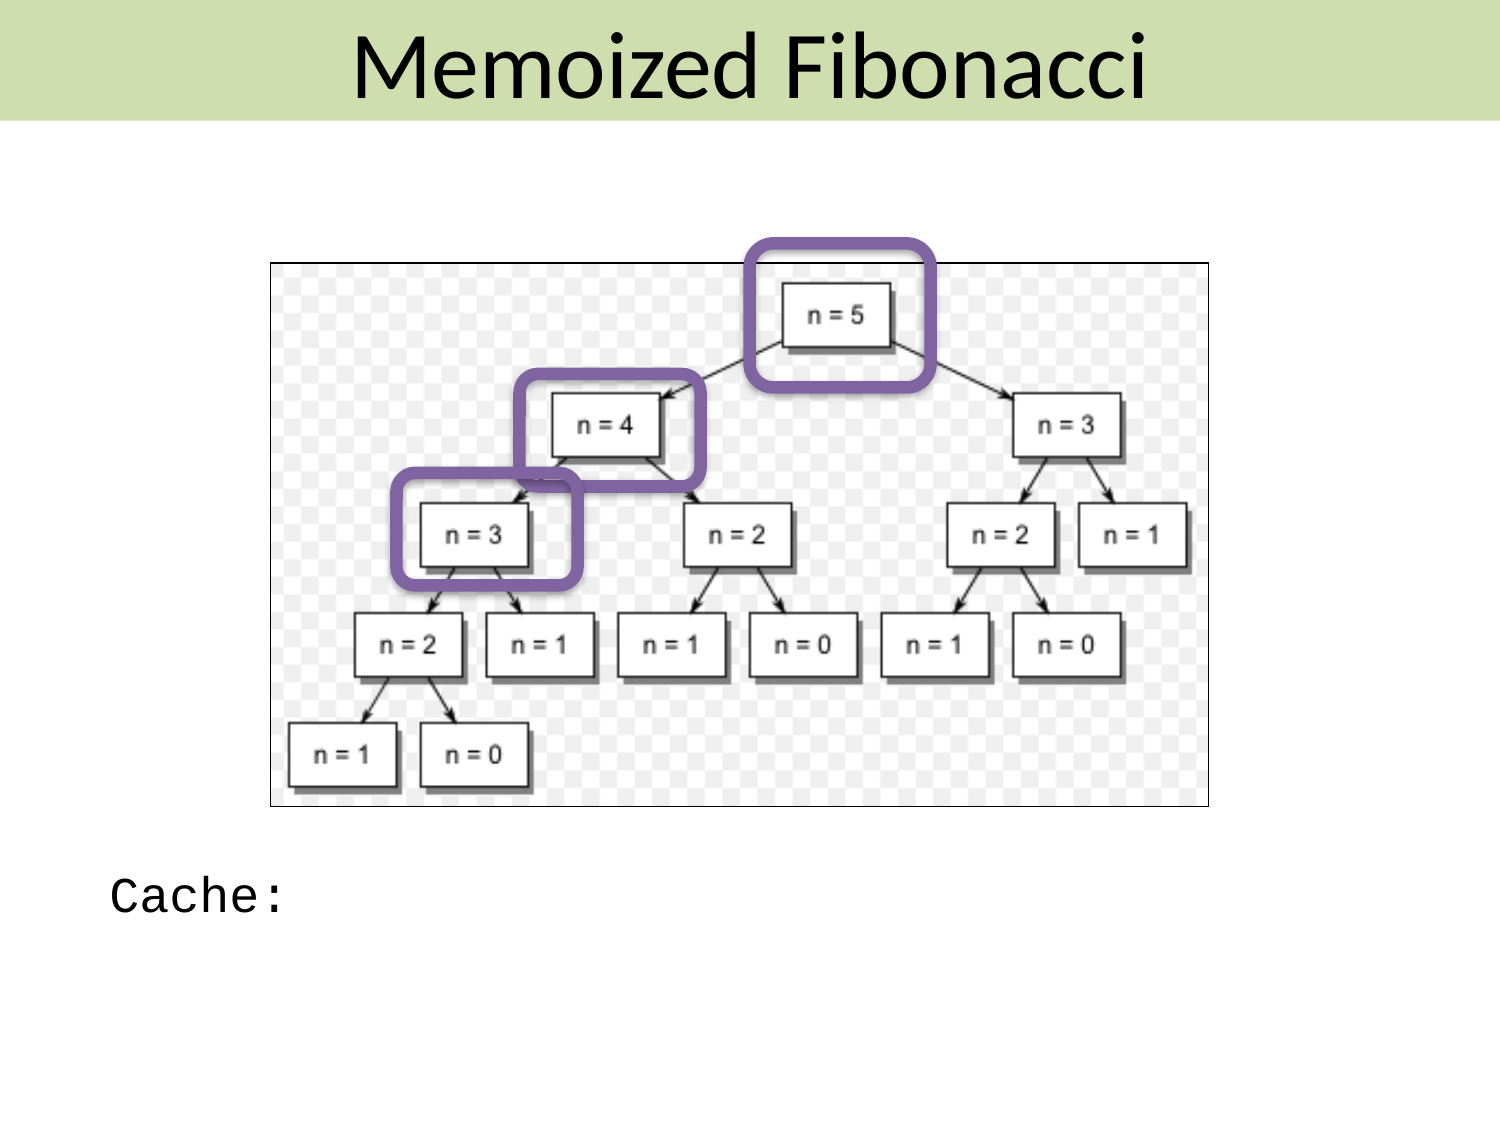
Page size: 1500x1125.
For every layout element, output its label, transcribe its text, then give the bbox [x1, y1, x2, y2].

text_box Memoized Fibonacci [0, 0, 1500, 121]
picture [271, 263, 1209, 806]
text_box [749, 242, 931, 262]
text_box Cache: [94, 854, 305, 1050]
